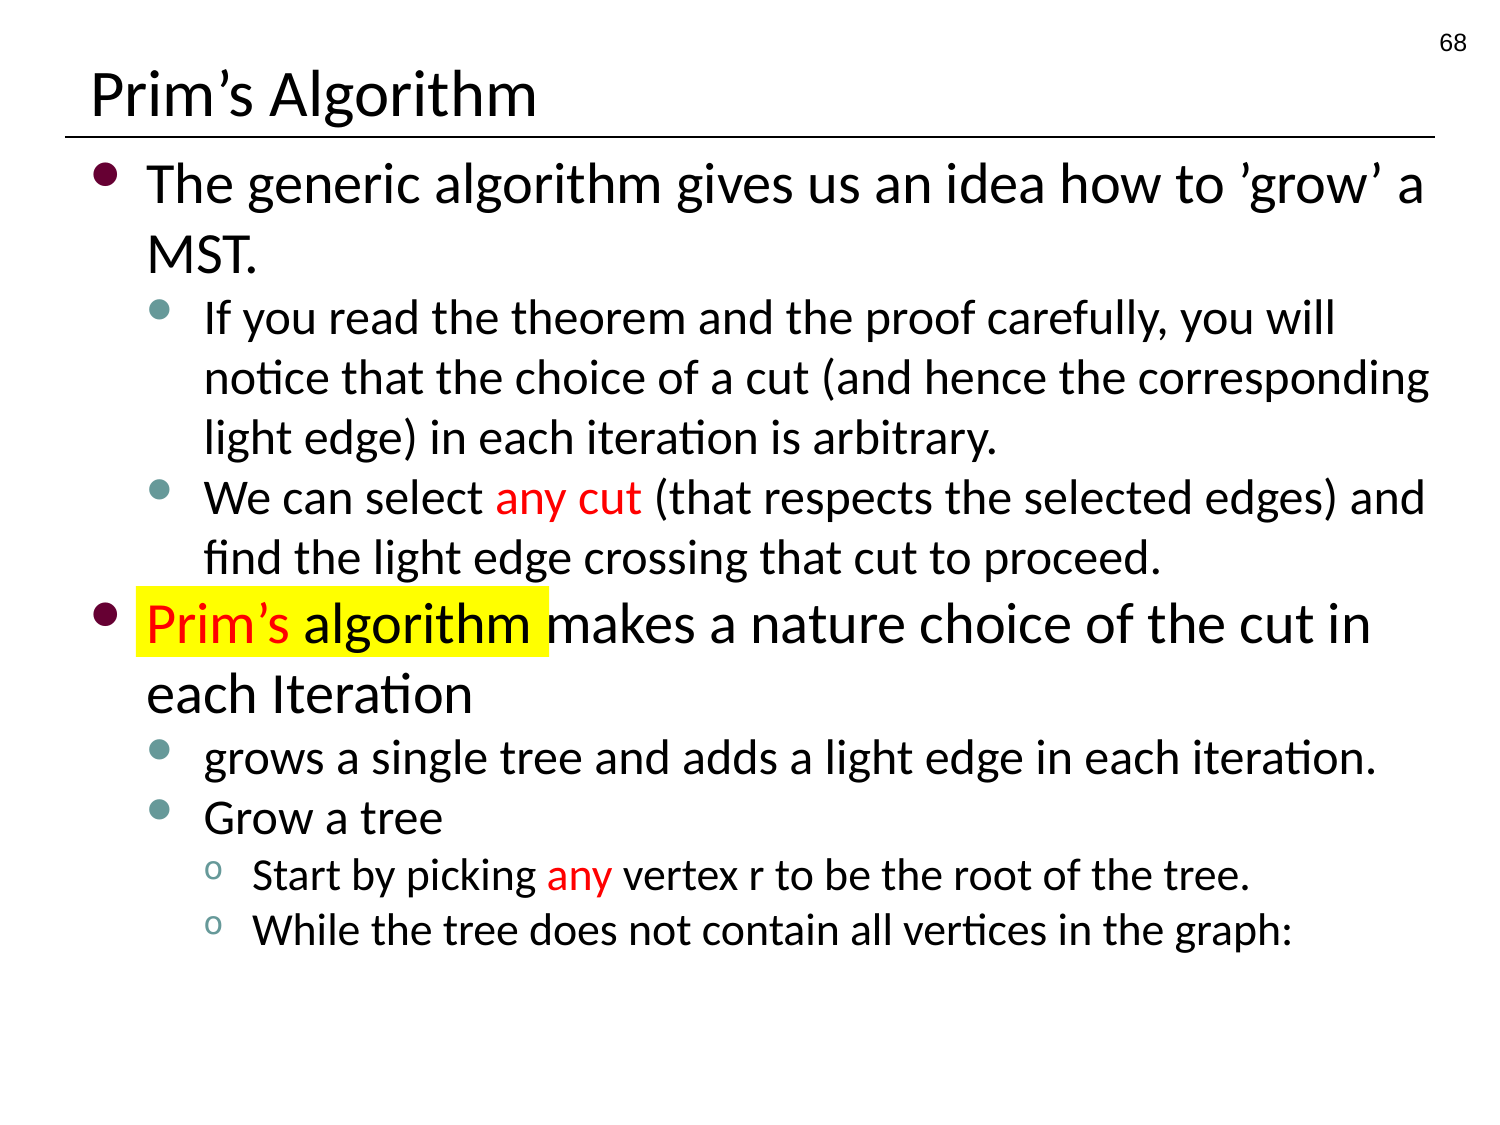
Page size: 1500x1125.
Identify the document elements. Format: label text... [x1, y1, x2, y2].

slide_number 68 [1131, 18, 1483, 62]
title Prim’s Algorithm [75, 20, 1425, 138]
list The generic algorithm gives us an idea how to ’grow’ a MST. If you read the theorem and the proof carefully, you will notice that the choice of a cut (and hence the corresponding light edge) in each iteration is arbitrary. We can select any cut (that respects the selected edges) and find the light edge crossing that cut to proceed. Prim’s algorithm makes a nature choice of the cut in each Iteration grows a single tree and adds a light edge in each iteration. Grow a tree Start by picking any vertex r to be the root of the tree. While the tree does not contain all vertices in the graph: [75, 137, 1447, 1083]
